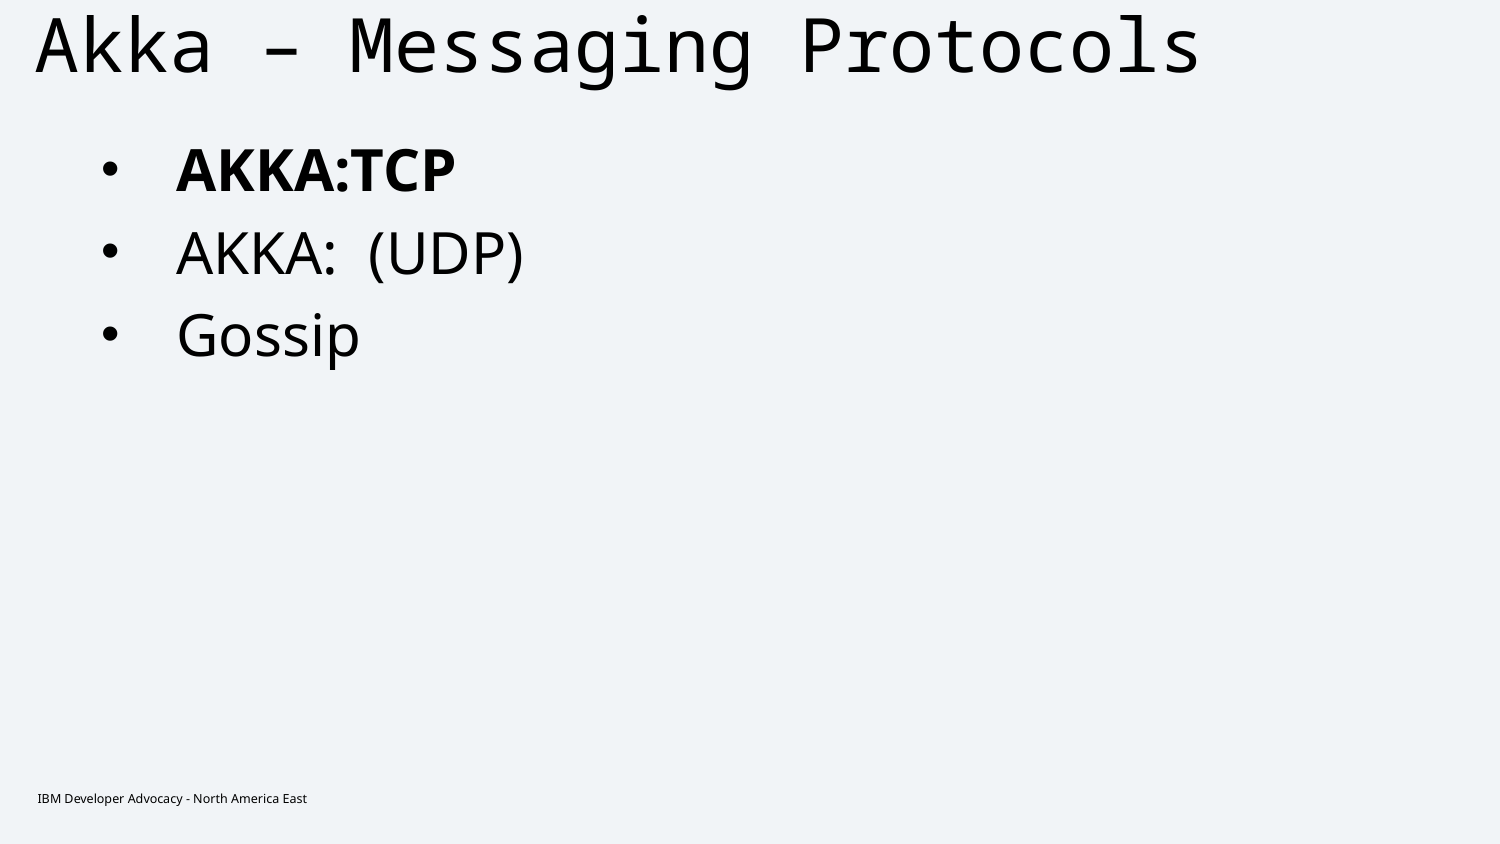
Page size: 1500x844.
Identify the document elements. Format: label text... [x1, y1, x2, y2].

list AKKA:TCP AKKA: (UDP) Gossip [101, 133, 1350, 667]
title Akka – Messaging Protocols [34, 28, 1302, 161]
footer IBM Developer Advocacy - North America East [37, 785, 713, 813]
